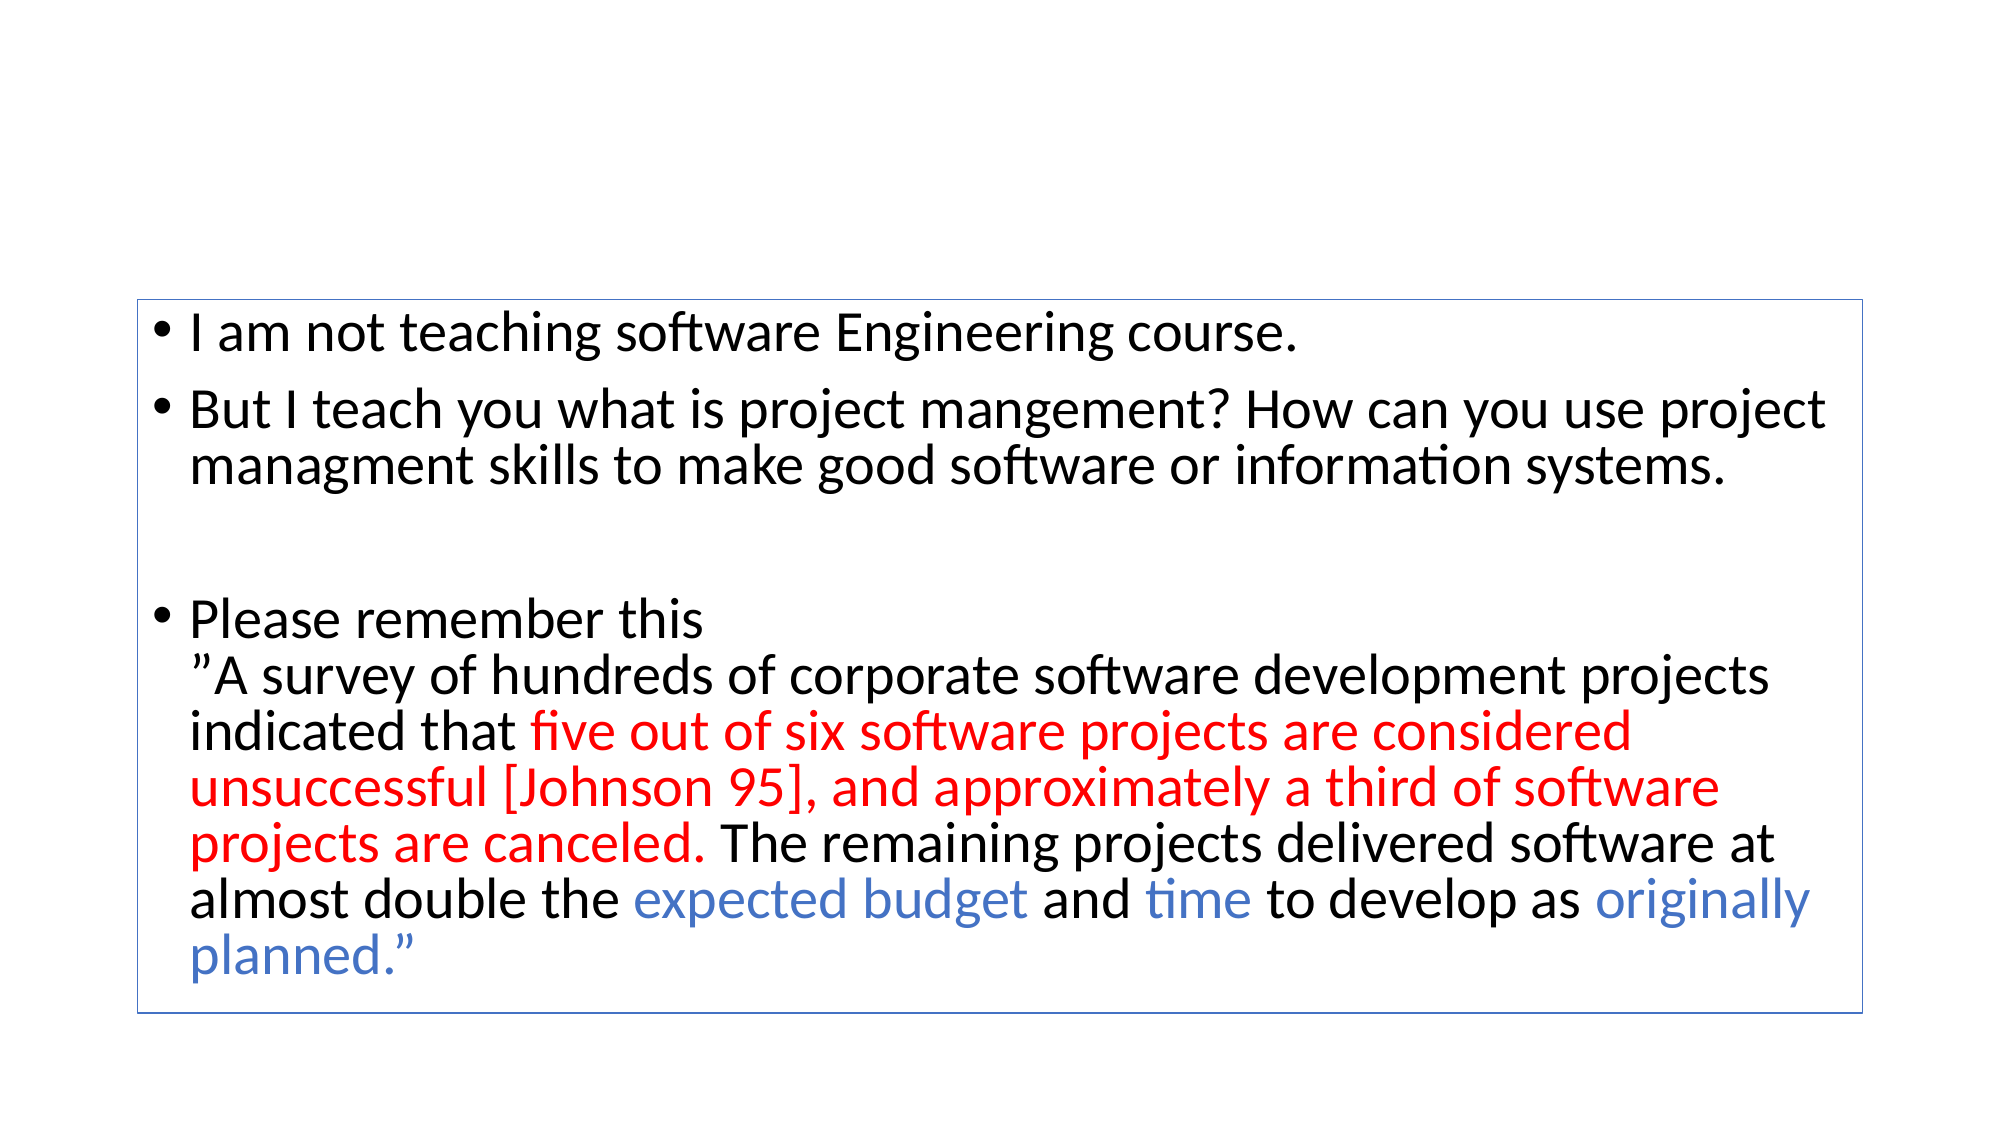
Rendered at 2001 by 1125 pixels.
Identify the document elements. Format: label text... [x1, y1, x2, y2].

list I am not teaching software Engineering course. But I teach you what is project mangement? How can you use project managment skills to make good software or information systems. Please remember this ”A survey of hundreds of corporate software development projects indicated that five out of six software projects are considered unsuccessful [Johnson 95], and approximately a third of software projects are canceled. The remaining projects delivered software at almost double the expected budget and time to develop as originally planned.” [137, 299, 1863, 1014]
